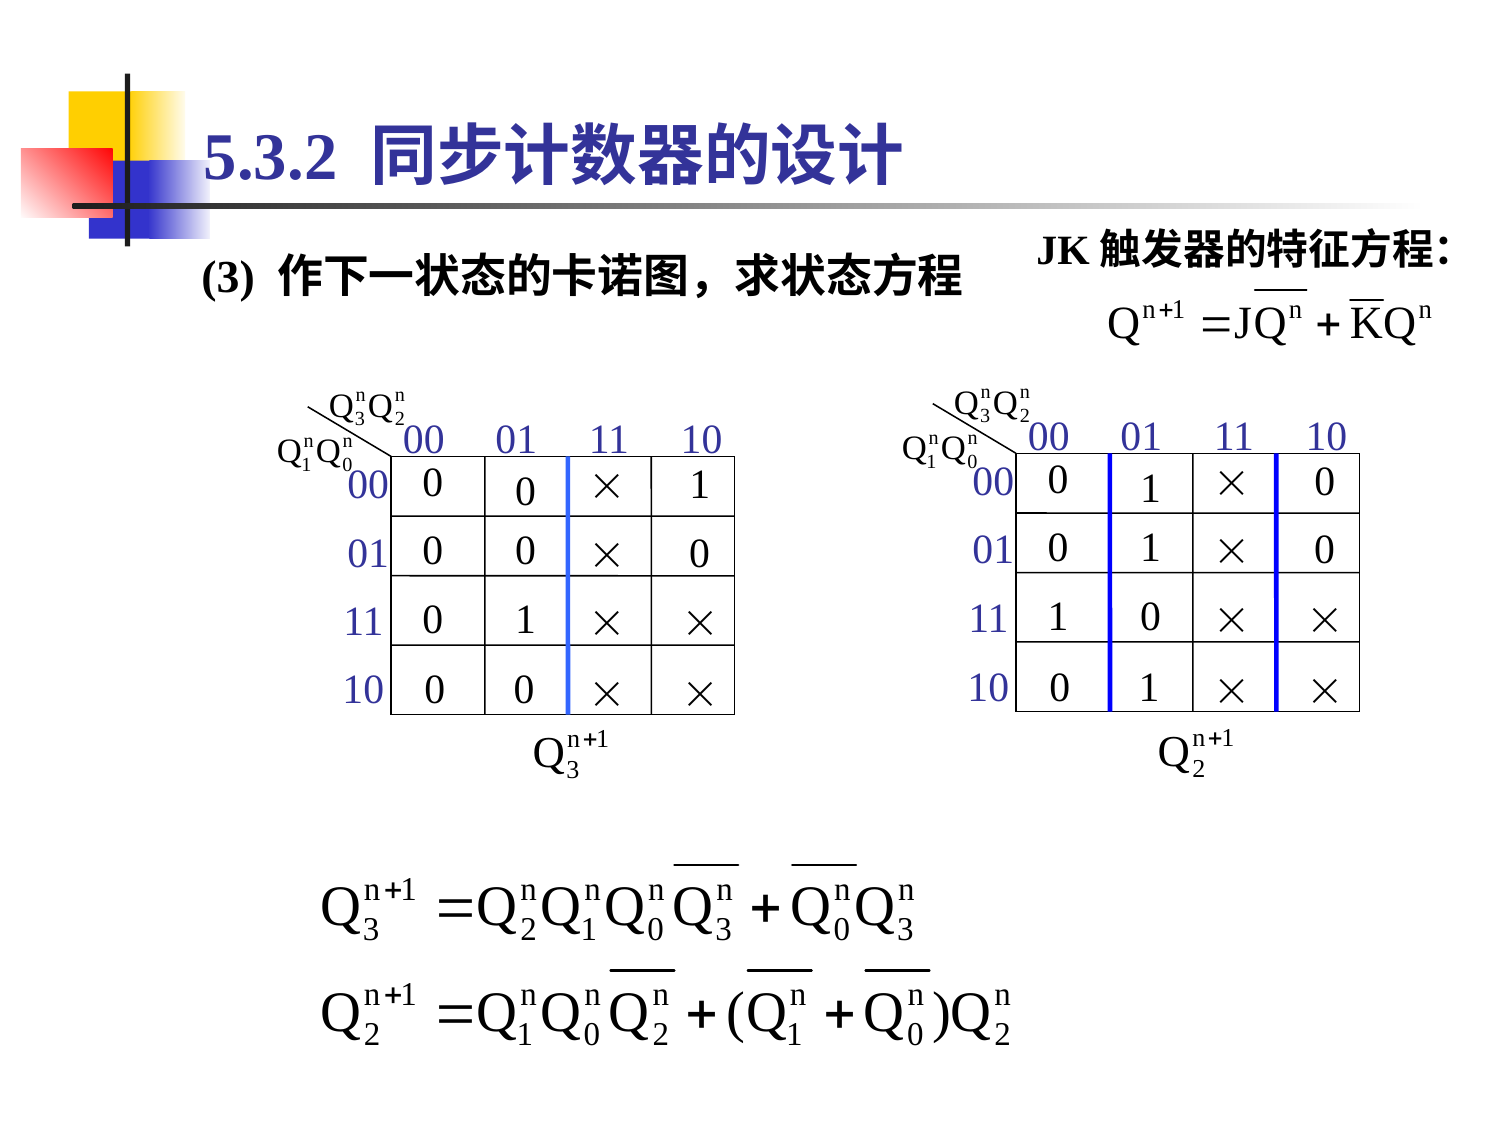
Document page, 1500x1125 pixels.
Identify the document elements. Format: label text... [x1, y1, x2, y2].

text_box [271, 379, 738, 790]
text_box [1026, 215, 1486, 359]
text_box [312, 849, 1026, 1061]
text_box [896, 376, 1363, 785]
title 5.3.2 同步计数器的设计 [188, 12, 1468, 200]
text_box (3) 作下一状态的卡诺图，求状态方程 [186, 228, 1000, 310]
